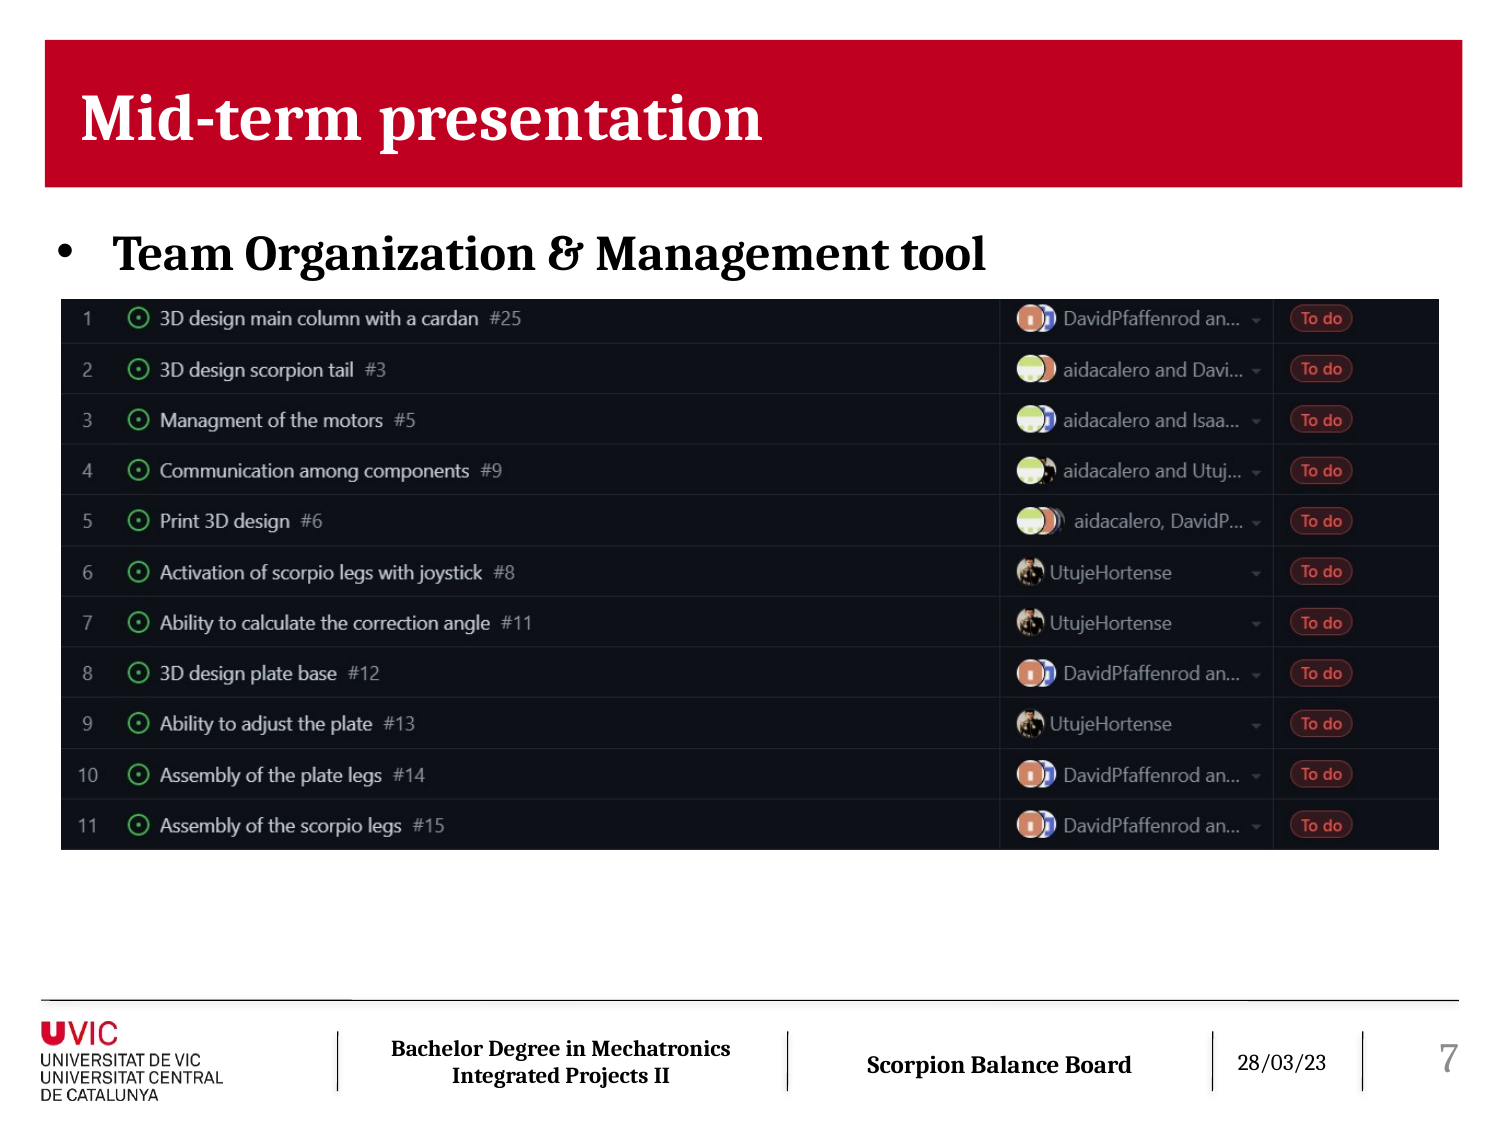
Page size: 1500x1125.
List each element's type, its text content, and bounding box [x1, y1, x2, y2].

slide_number 7 [1350, 1031, 1459, 1092]
picture [60, 299, 1440, 851]
list Team Organization & Management tool [41, 212, 1459, 975]
picture [41, 1021, 223, 1101]
